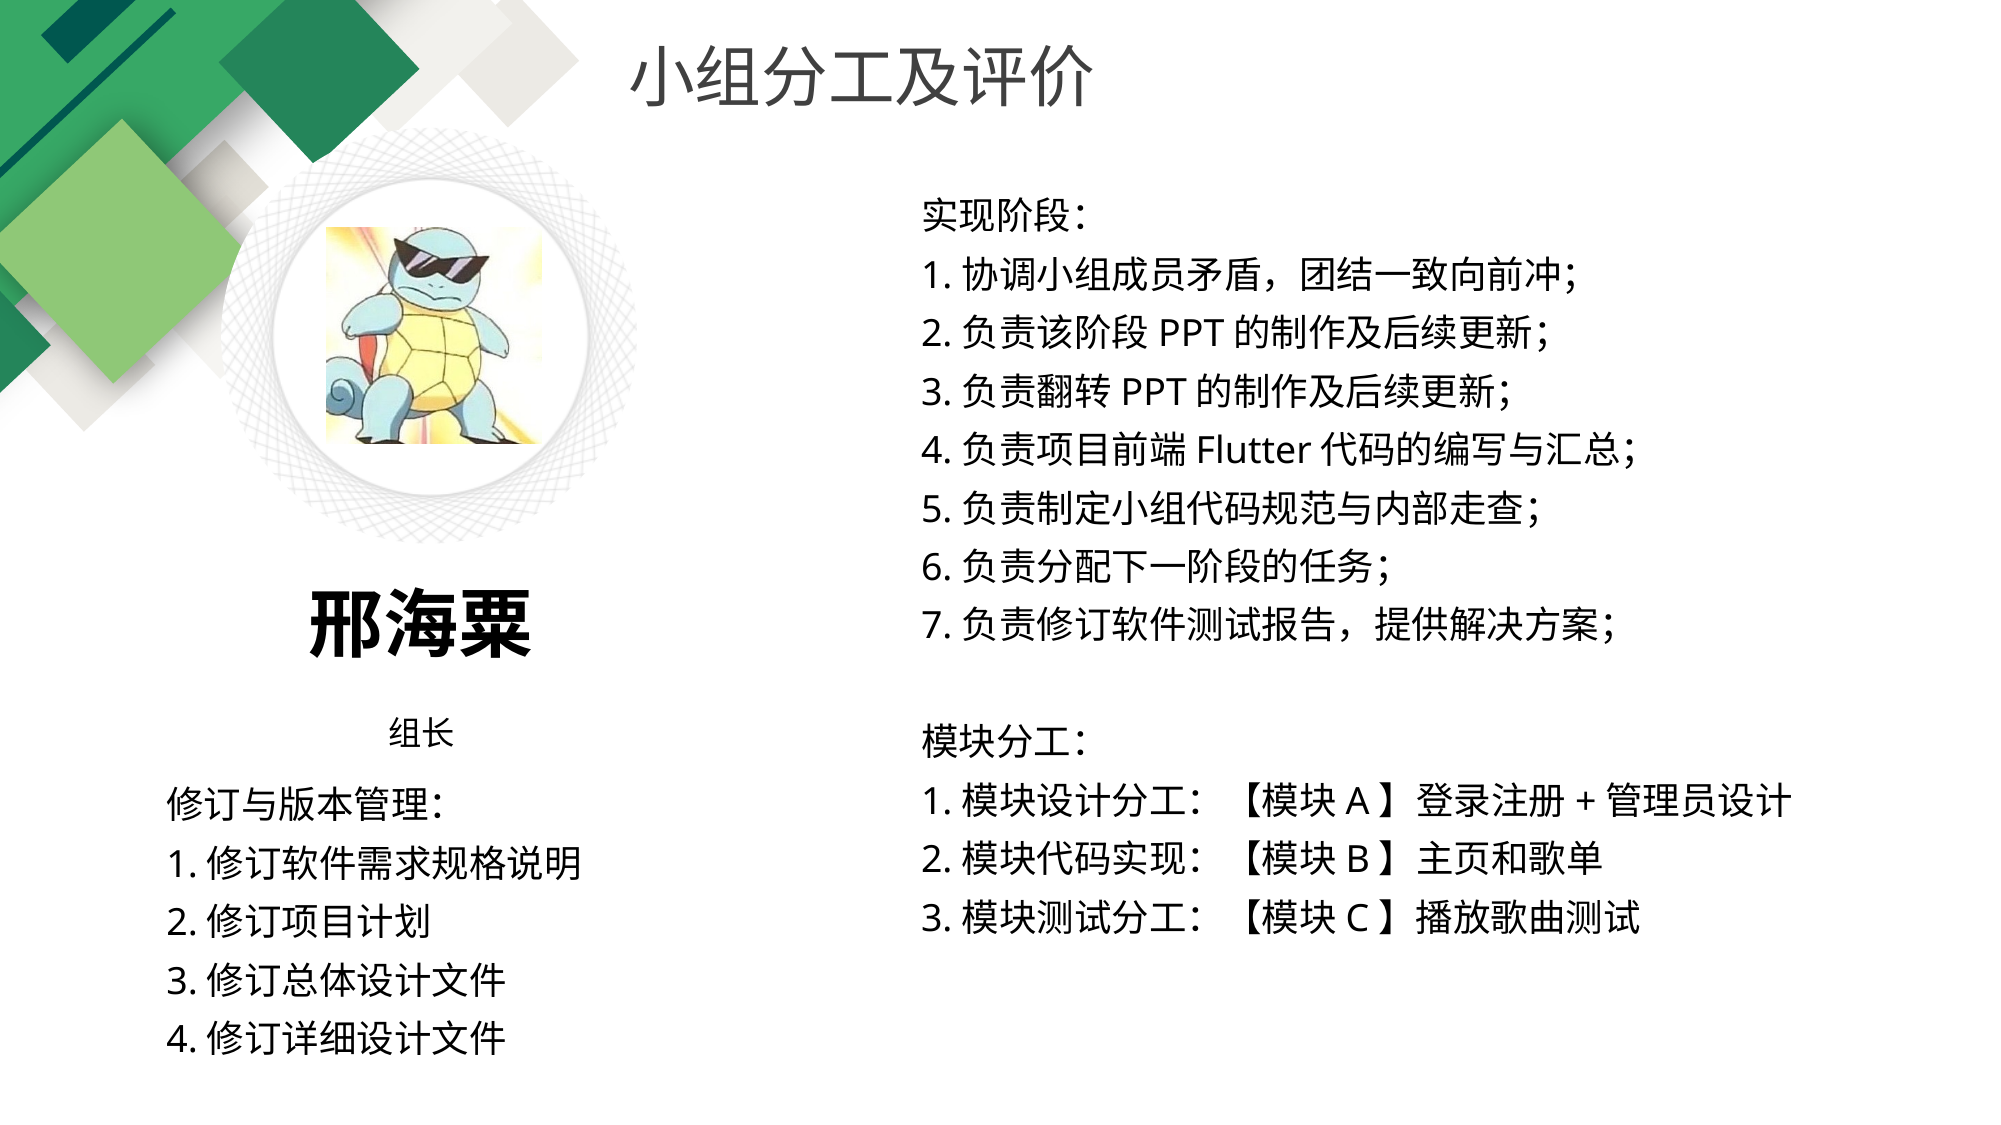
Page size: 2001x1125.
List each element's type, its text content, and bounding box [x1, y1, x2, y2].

picture [221, 127, 637, 544]
text_box 组长 [257, 692, 586, 760]
text_box 修订与版本管理： 1.修订软件需求规格说明 2.修订项目计划 3.修订总体设计文件 4.修订详细设计文件 [151, 760, 810, 1068]
text_box 小组分工及评价 [613, 27, 1224, 122]
text_box 邢海粟 [293, 568, 549, 674]
text_box 实现阶段： 1.协调小组成员矛盾，团结一致向前冲； 2.负责该阶段PPT的制作及后续更新； 3.负责翻转PPT的制作及后续更新； 4.负责项目前端Flutter代码的编写与汇总； 5.负责制定小组代码规范与内部走查； 6.负责分配下一阶段的任务； 7.负责修订软件测试报告，提供解决方案； 模块分工： 1.模块设计分工：【模块A】登录注册+管理员设计 2.模块代码实现：【模块B】主页和歌单 3.模块测试分工：【模块C】播放歌曲测试 [906, 171, 1911, 1064]
